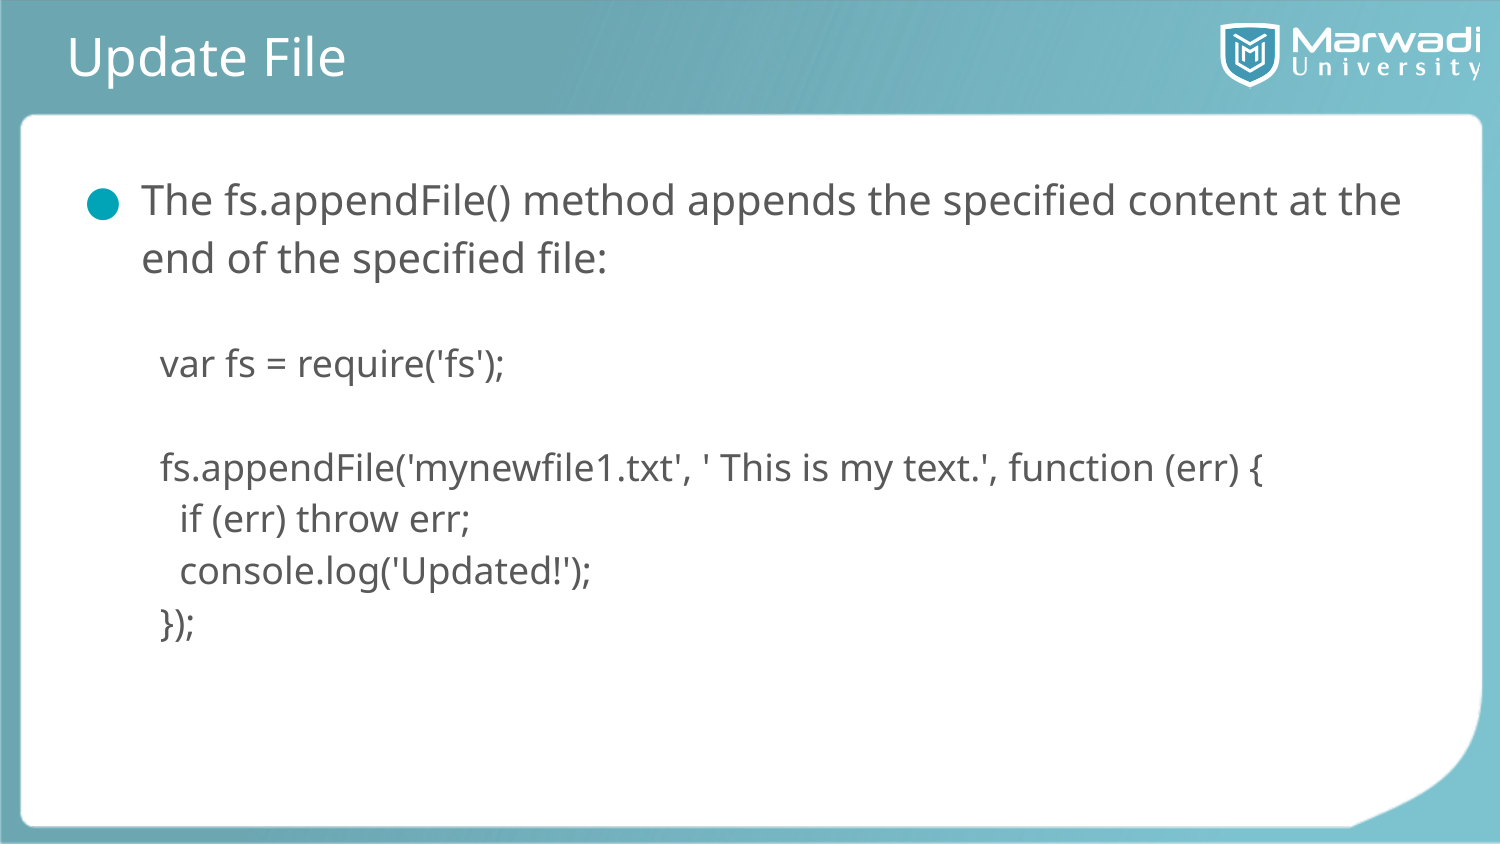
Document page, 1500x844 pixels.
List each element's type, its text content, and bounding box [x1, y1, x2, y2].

picture [0, 0, 1500, 844]
list The fs.appendFile() method appends the specified content at the end of the specified file: var fs = require('fs'); fs.appendFile('mynewfile1.txt', ' This is my text.', function (err) { if (err) throw err; console.log('Updated!'); }); [51, 151, 1449, 796]
title Update File [51, 8, 1023, 103]
